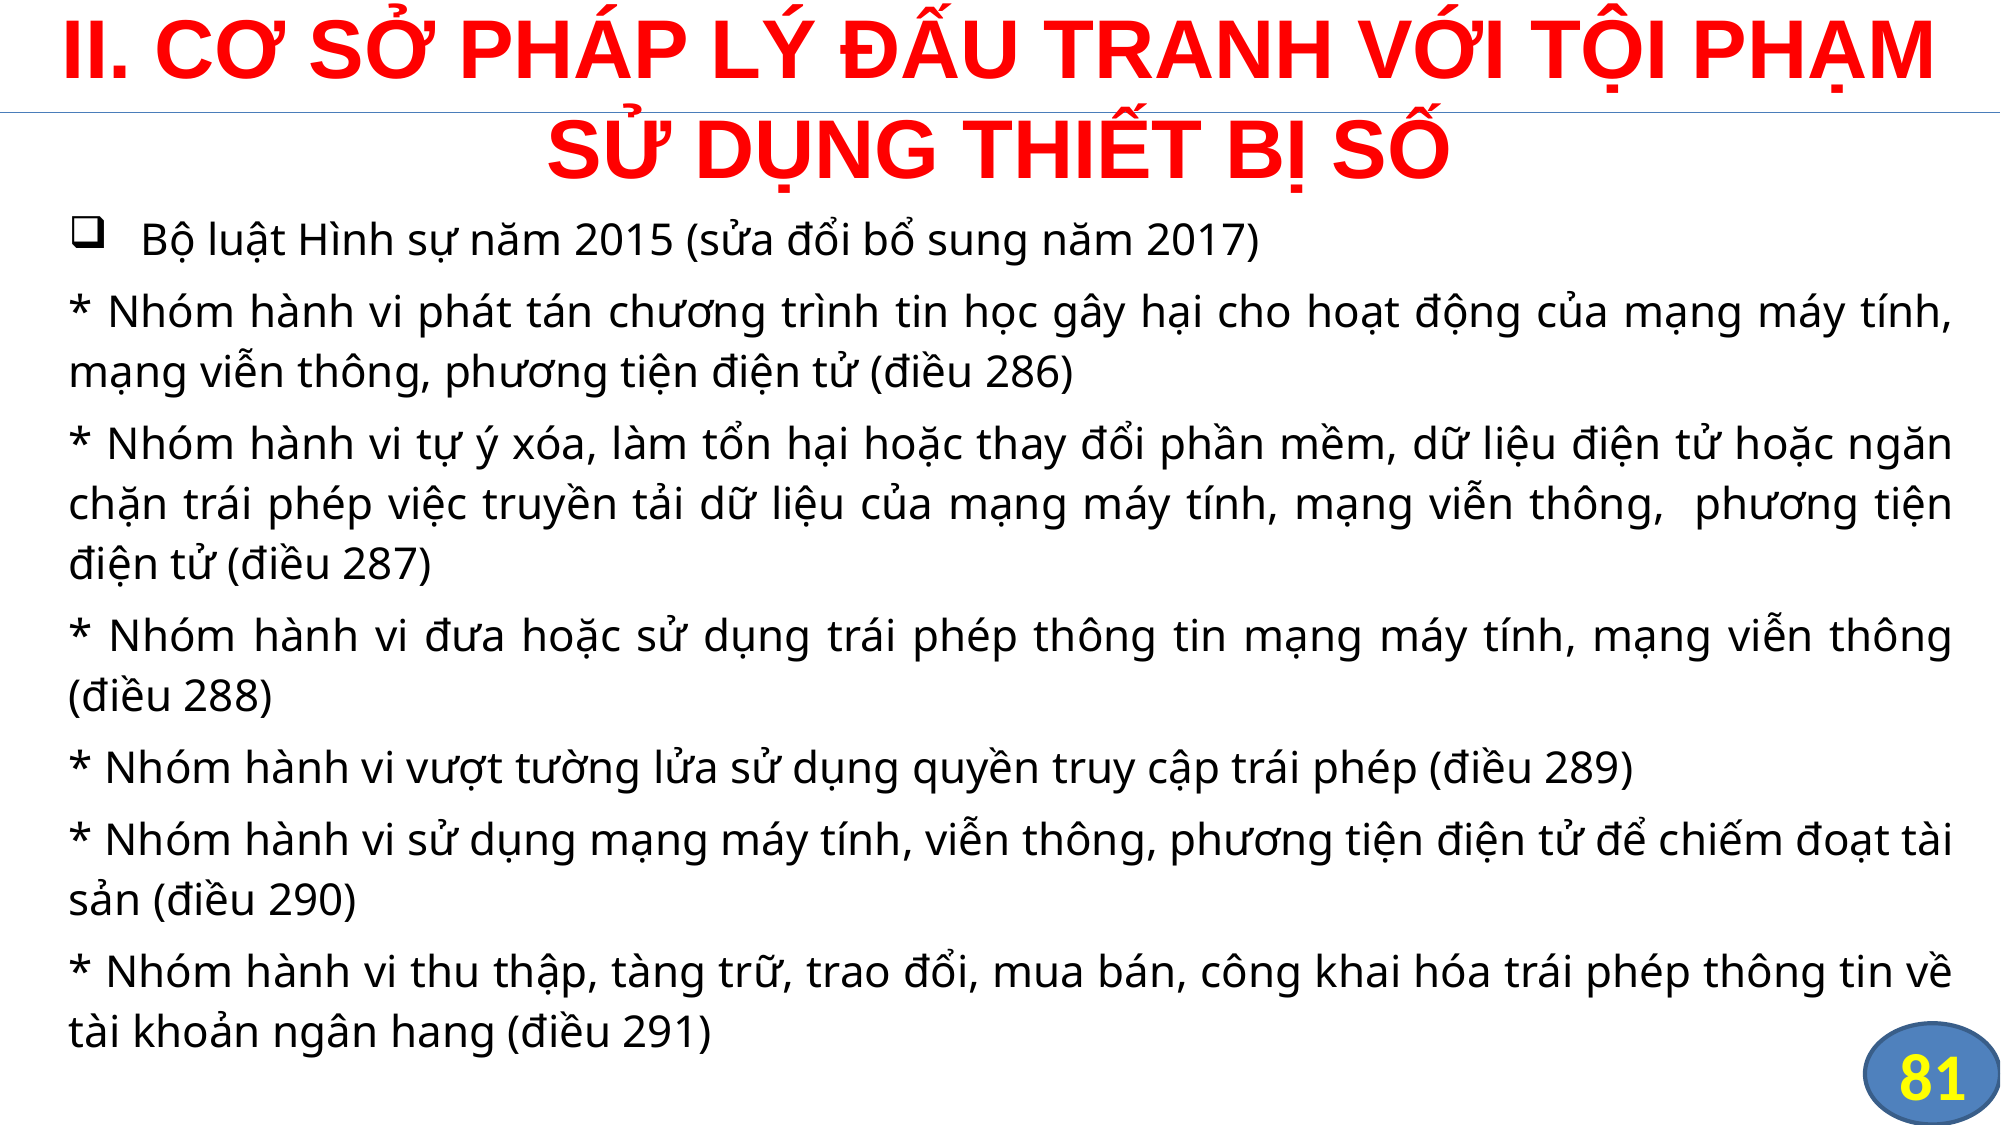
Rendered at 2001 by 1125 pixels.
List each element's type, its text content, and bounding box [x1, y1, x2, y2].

title II. CƠ SỞ PHÁP LÝ ĐẤU TRANH VỚI TỘI PHẠM SỬ DỤNG THIẾT BỊ SỐ [0, 36, 2000, 154]
list Bộ luật Hình sự năm 2015 (sửa đổi bổ sung năm 2017) * Nhóm hành vi phát tán chương trình tin học gây hại cho hoạt động của mạng máy tính, mạng viễn thông, phương tiện điện tử (điều 286) * Nhóm hành vi tự ý xóa, làm tổn hại hoặc thay đổi phần mềm, dữ liệu điện tử hoặc ngăn chặn trái phép việc truyền tải dữ liệu của mạng máy tính, mạng viễn thông, phương tiện điện tử (điều 287) * Nhóm hành vi đưa hoặc sử dụng trái phép thông tin mạng máy tính, mạng viễn thông (điều 288) * Nhóm hành vi vượt tường lửa sử dụng quyền truy cập trái phép (điều 289) * Nhóm hành vi sử dụng mạng máy tính, viễn thông, phương tiện điện tử để chiếm đoạt tài sản (điều 290) * Nhóm hành vi thu thập, tàng trữ, trao đổi, mua bán, công khai hóa trái phép thông tin về tài khoản ngân hang (điều 291) [53, 196, 1972, 1072]
slide_number 81 [1866, 1023, 2000, 1125]
